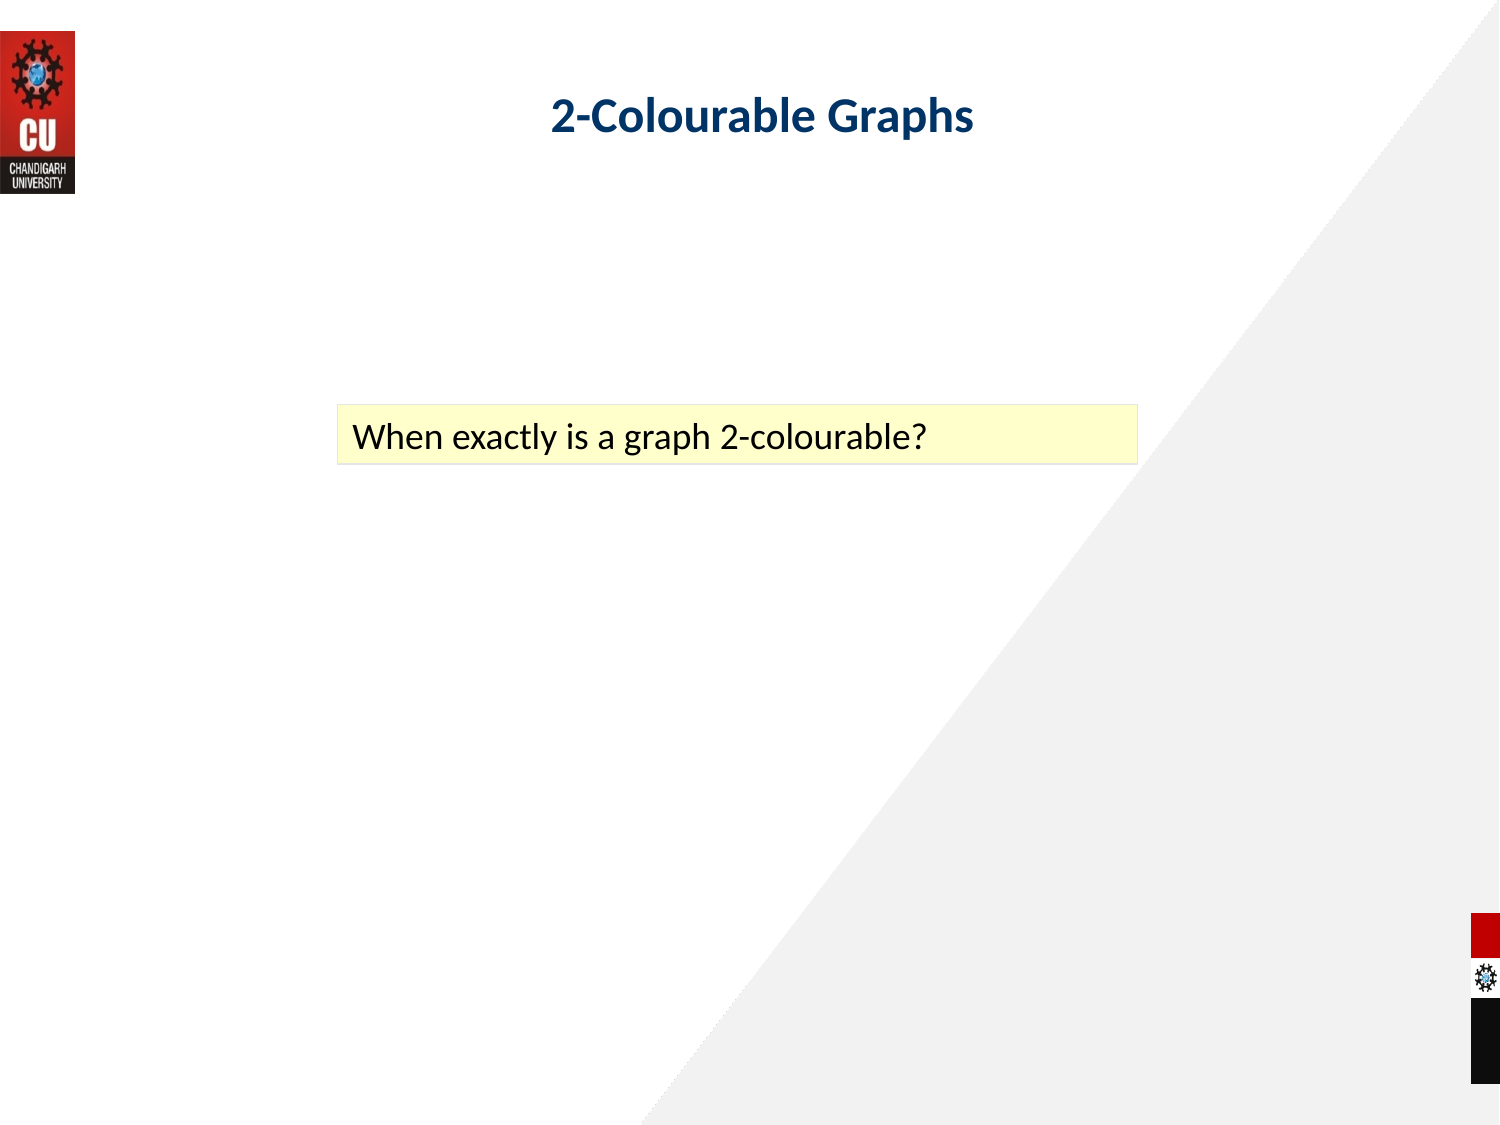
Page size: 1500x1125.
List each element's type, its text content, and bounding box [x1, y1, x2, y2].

picture [0, 0, 1500, 1125]
text_box 2-Colourable Graphs [535, 74, 990, 150]
text_box When exactly is a graph 2-colourable? [337, 404, 1138, 464]
